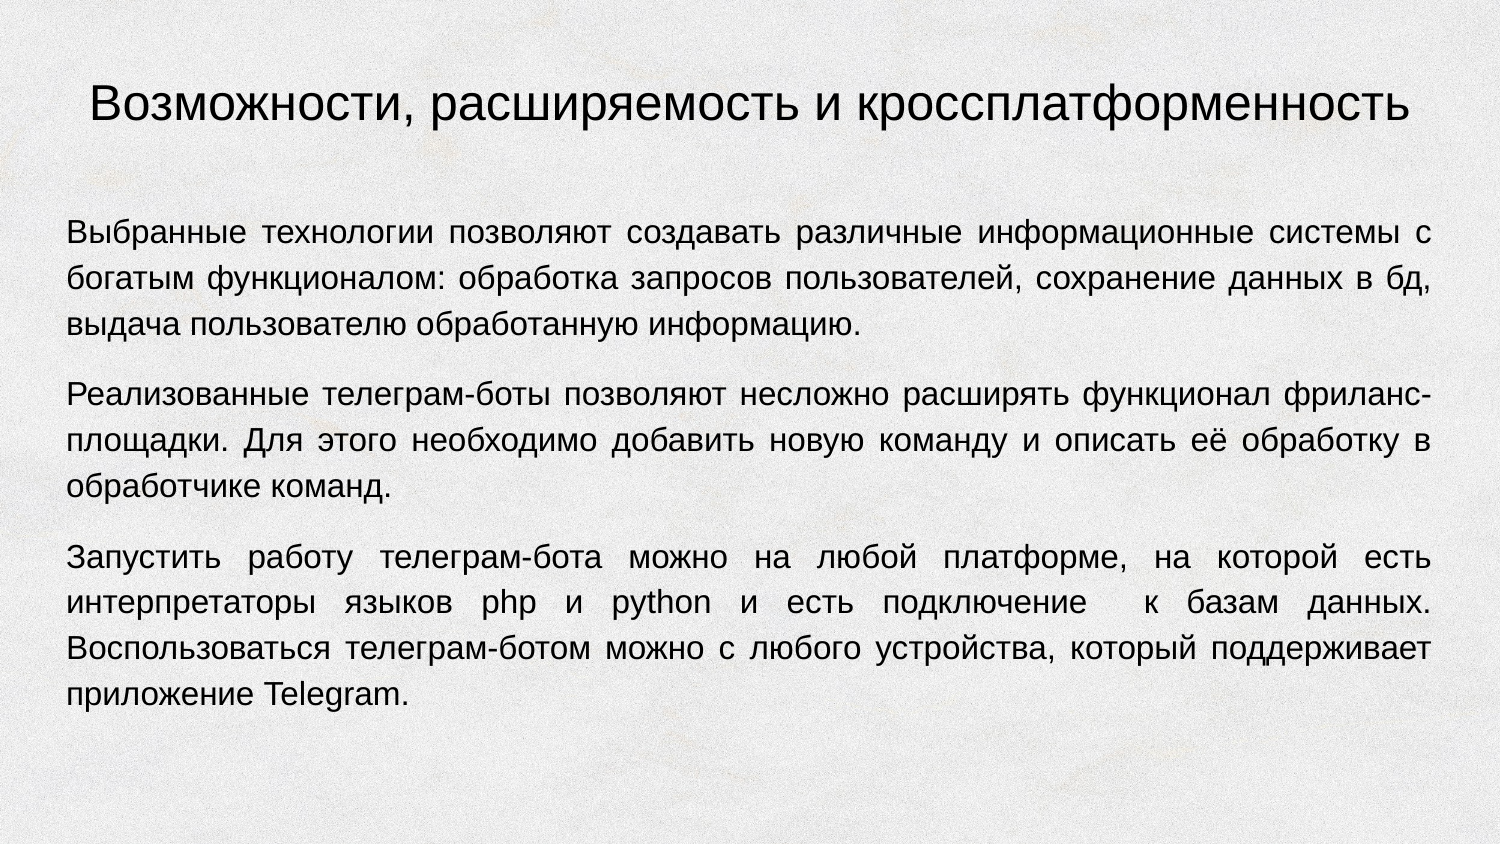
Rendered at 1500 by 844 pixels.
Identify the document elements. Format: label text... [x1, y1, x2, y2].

title Возможности, расширяемость и кроссплатформенность [31, 54, 1469, 149]
list Выбранные технологии позволяют создавать различные информационные системы с богатым функционалом: обработка запросов пользователей, сохранение данных в бд, выдача пользователю обработанную информацию. Реализованные телеграм-боты позволяют несложно расширять функционал фриланс-площадки. Для этого необходимо добавить новую команду и описать её обработку в обработчике команд. Запустить работу телеграм-бота можно на любой платформе, на которой есть интерпретаторы языков php и python и есть подключение к базам данных. Воспользоваться телеграм-ботом можно с любого устройства, который поддерживает приложение Telegram. [51, 189, 1449, 809]
picture [0, 0, 1500, 844]
